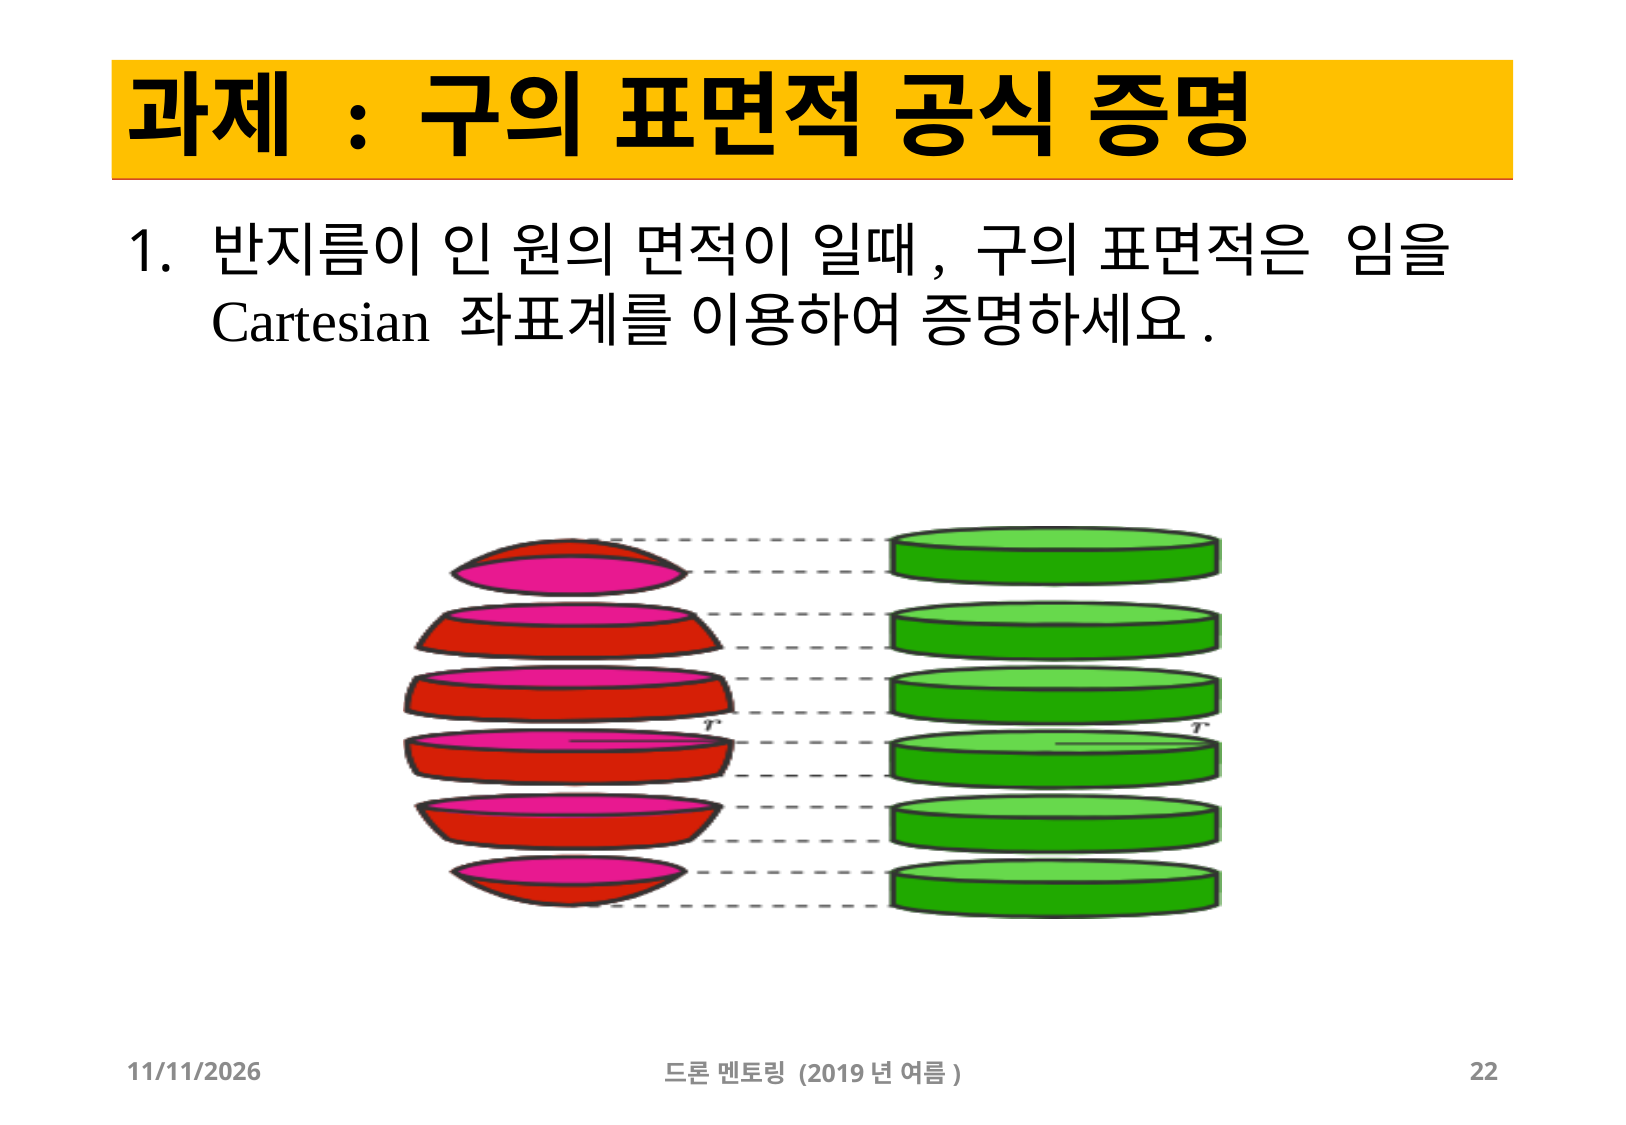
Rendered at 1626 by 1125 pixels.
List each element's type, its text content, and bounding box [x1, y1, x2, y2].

slide_number 22 [1433, 1042, 1514, 1103]
title 과제 : 구의 표면적 공식 증명 [111, 59, 1514, 179]
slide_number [111, 1042, 303, 1103]
picture [403, 526, 1222, 919]
footer 드론 멘토링 (2019년 여름) [538, 1042, 1087, 1103]
